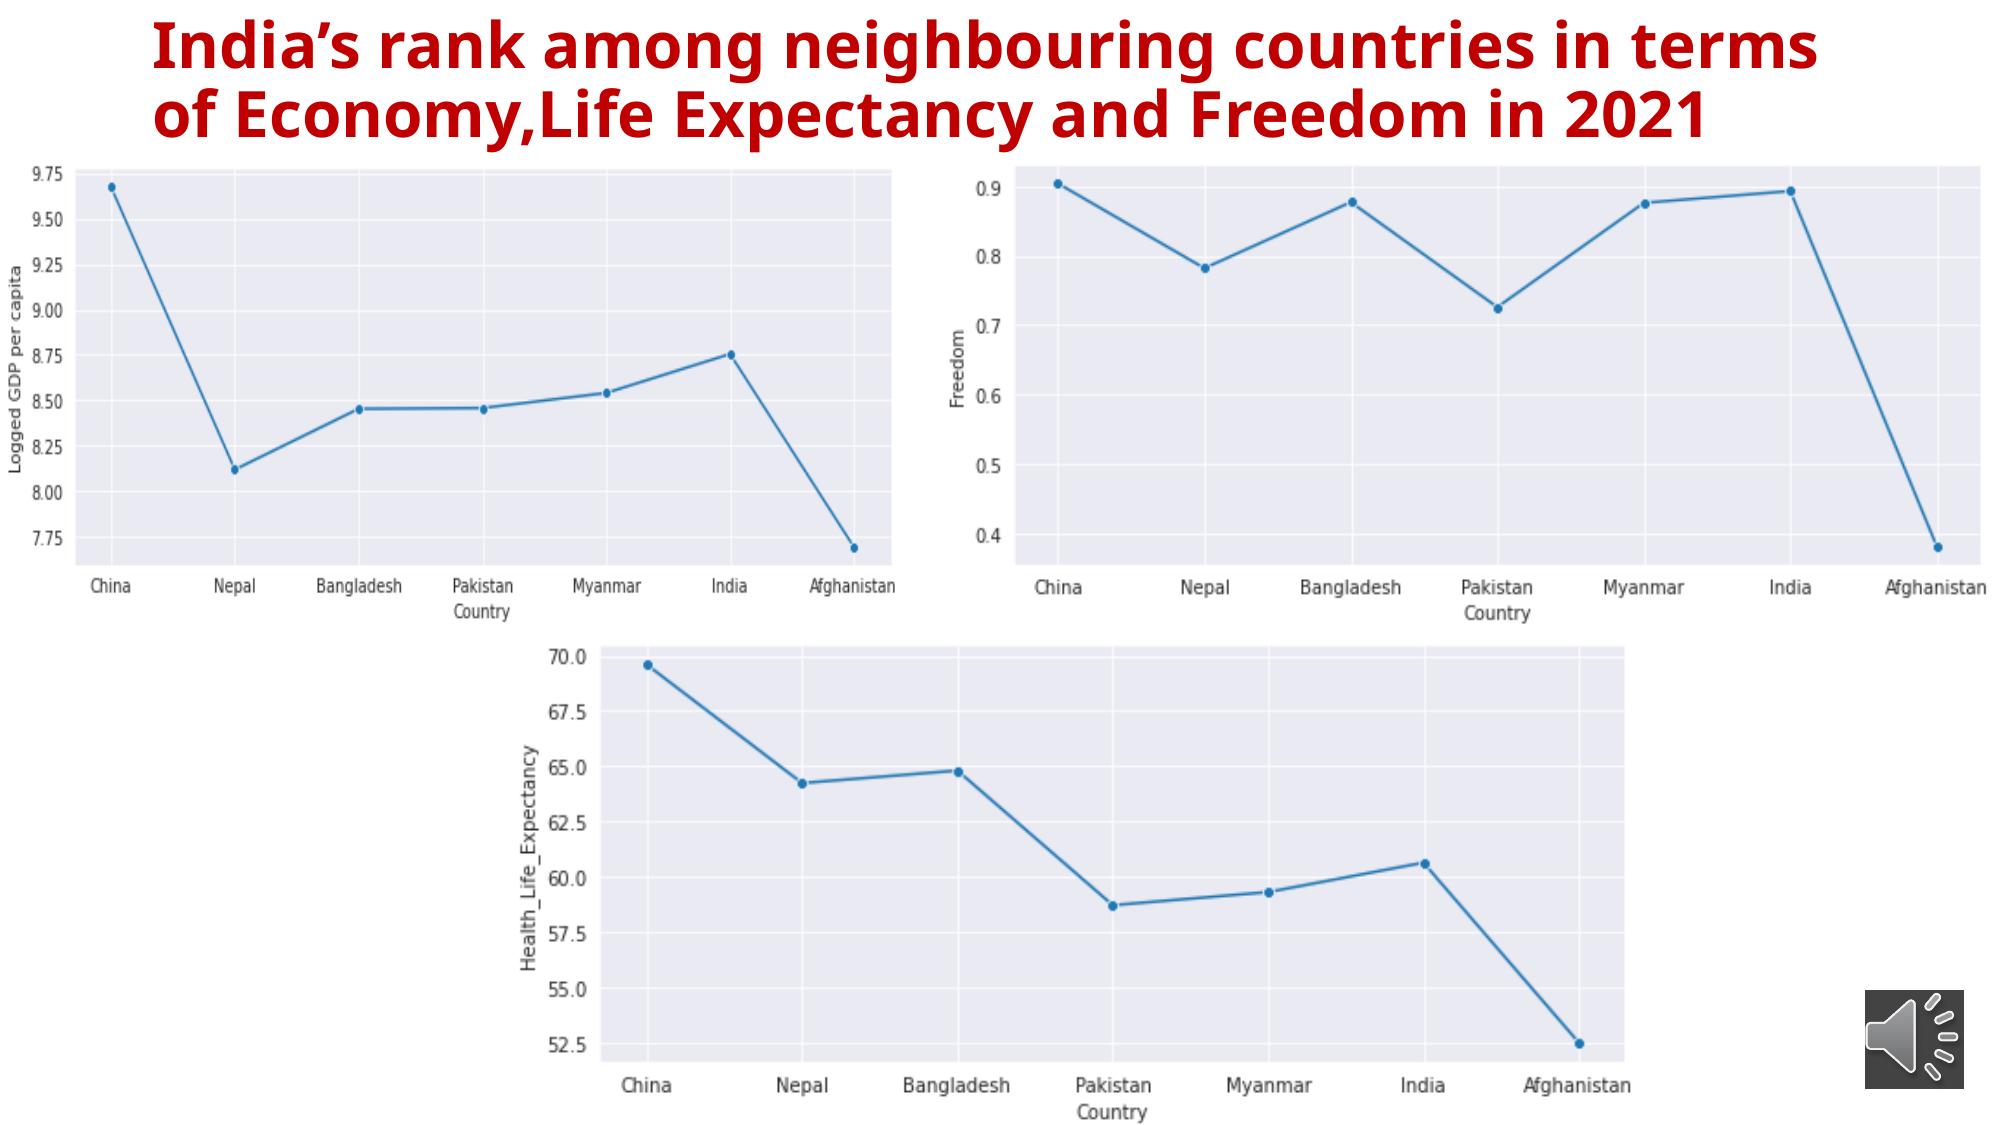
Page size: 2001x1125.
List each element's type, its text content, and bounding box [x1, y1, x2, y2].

title India’s rank among neighbouring countries in terms of Economy,Life Expectancy and Freedom in 2021 [137, 0, 1863, 192]
picture [1864, 989, 1965, 1090]
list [0, 154, 908, 635]
picture [506, 154, 2000, 1125]
